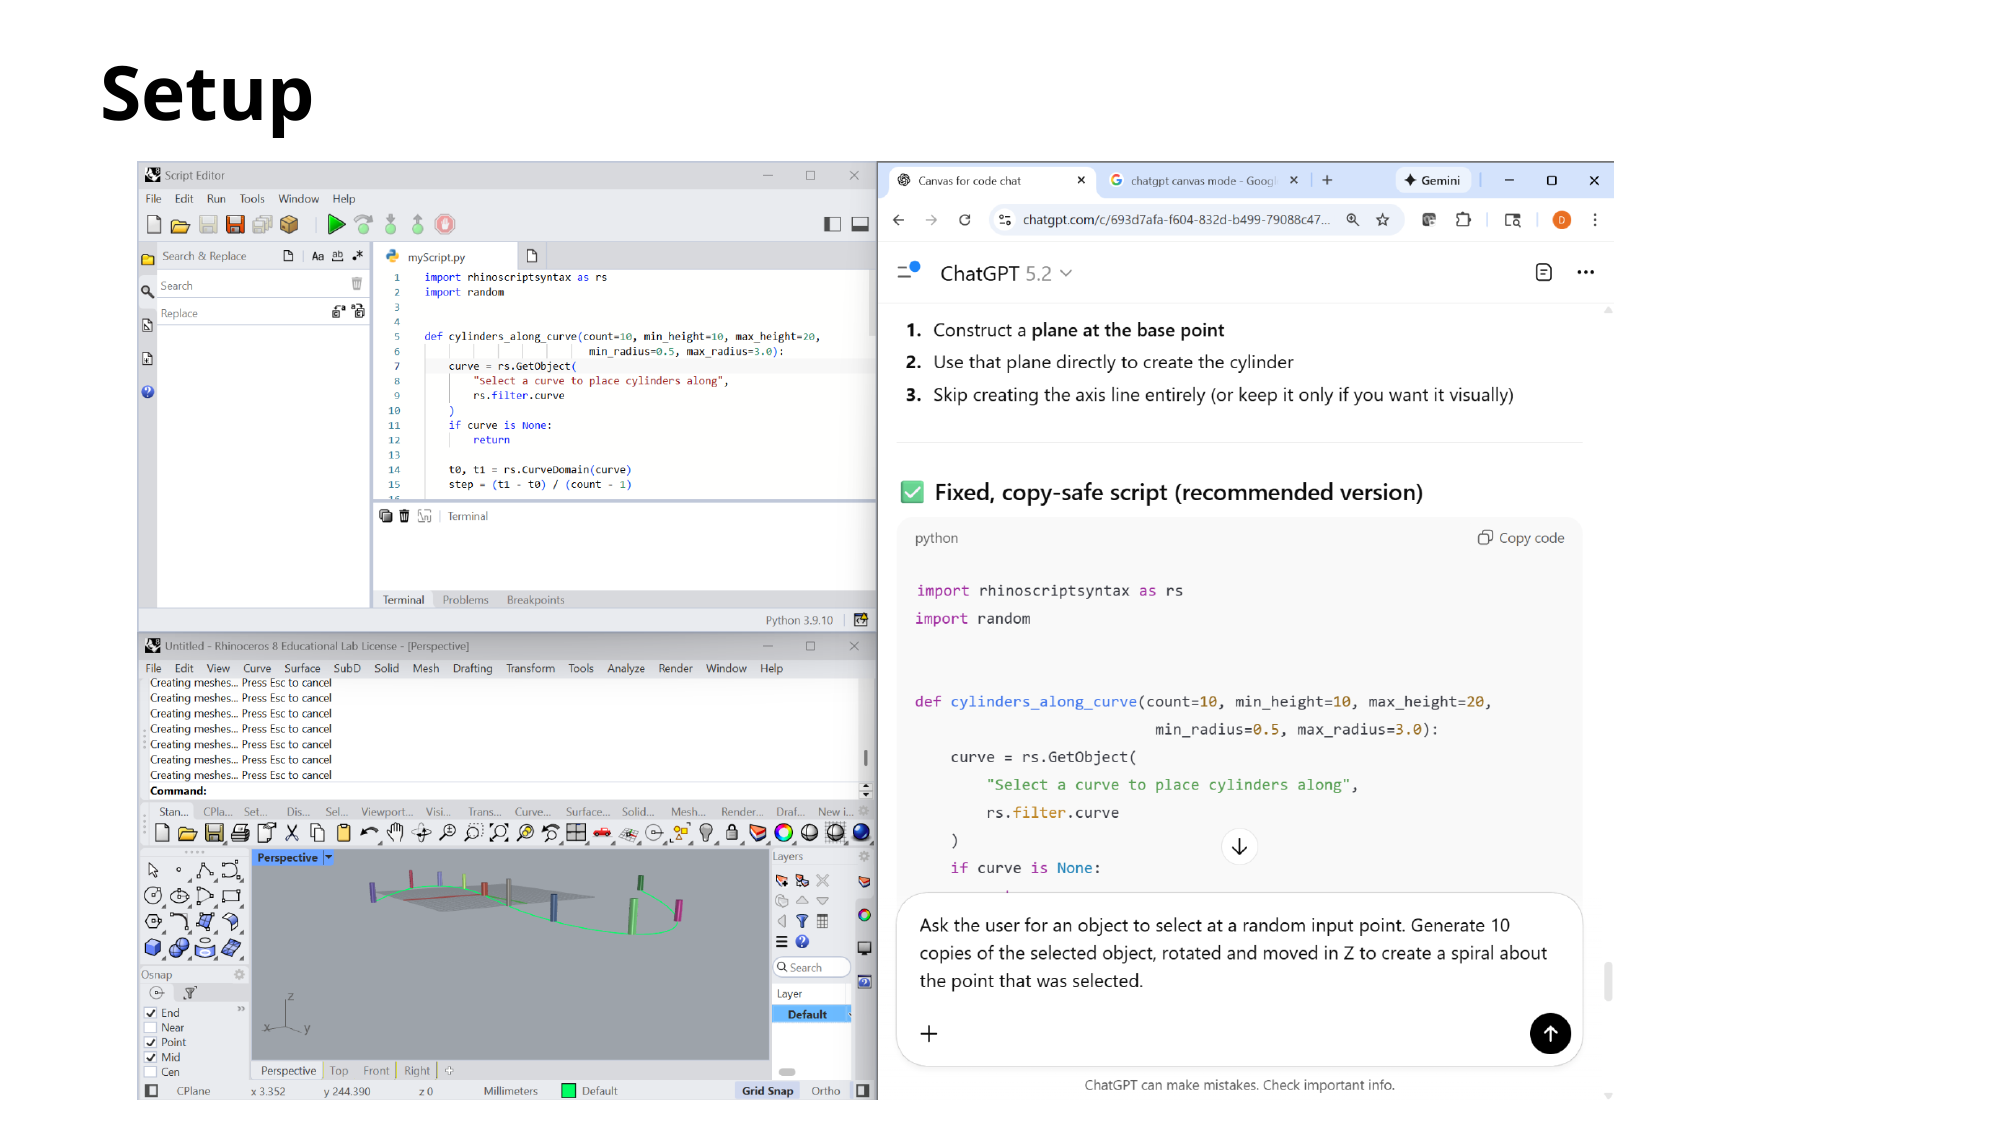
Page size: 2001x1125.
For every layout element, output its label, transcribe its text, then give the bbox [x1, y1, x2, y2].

picture [137, 161, 1614, 1101]
text_box Setup [100, 45, 2000, 136]
